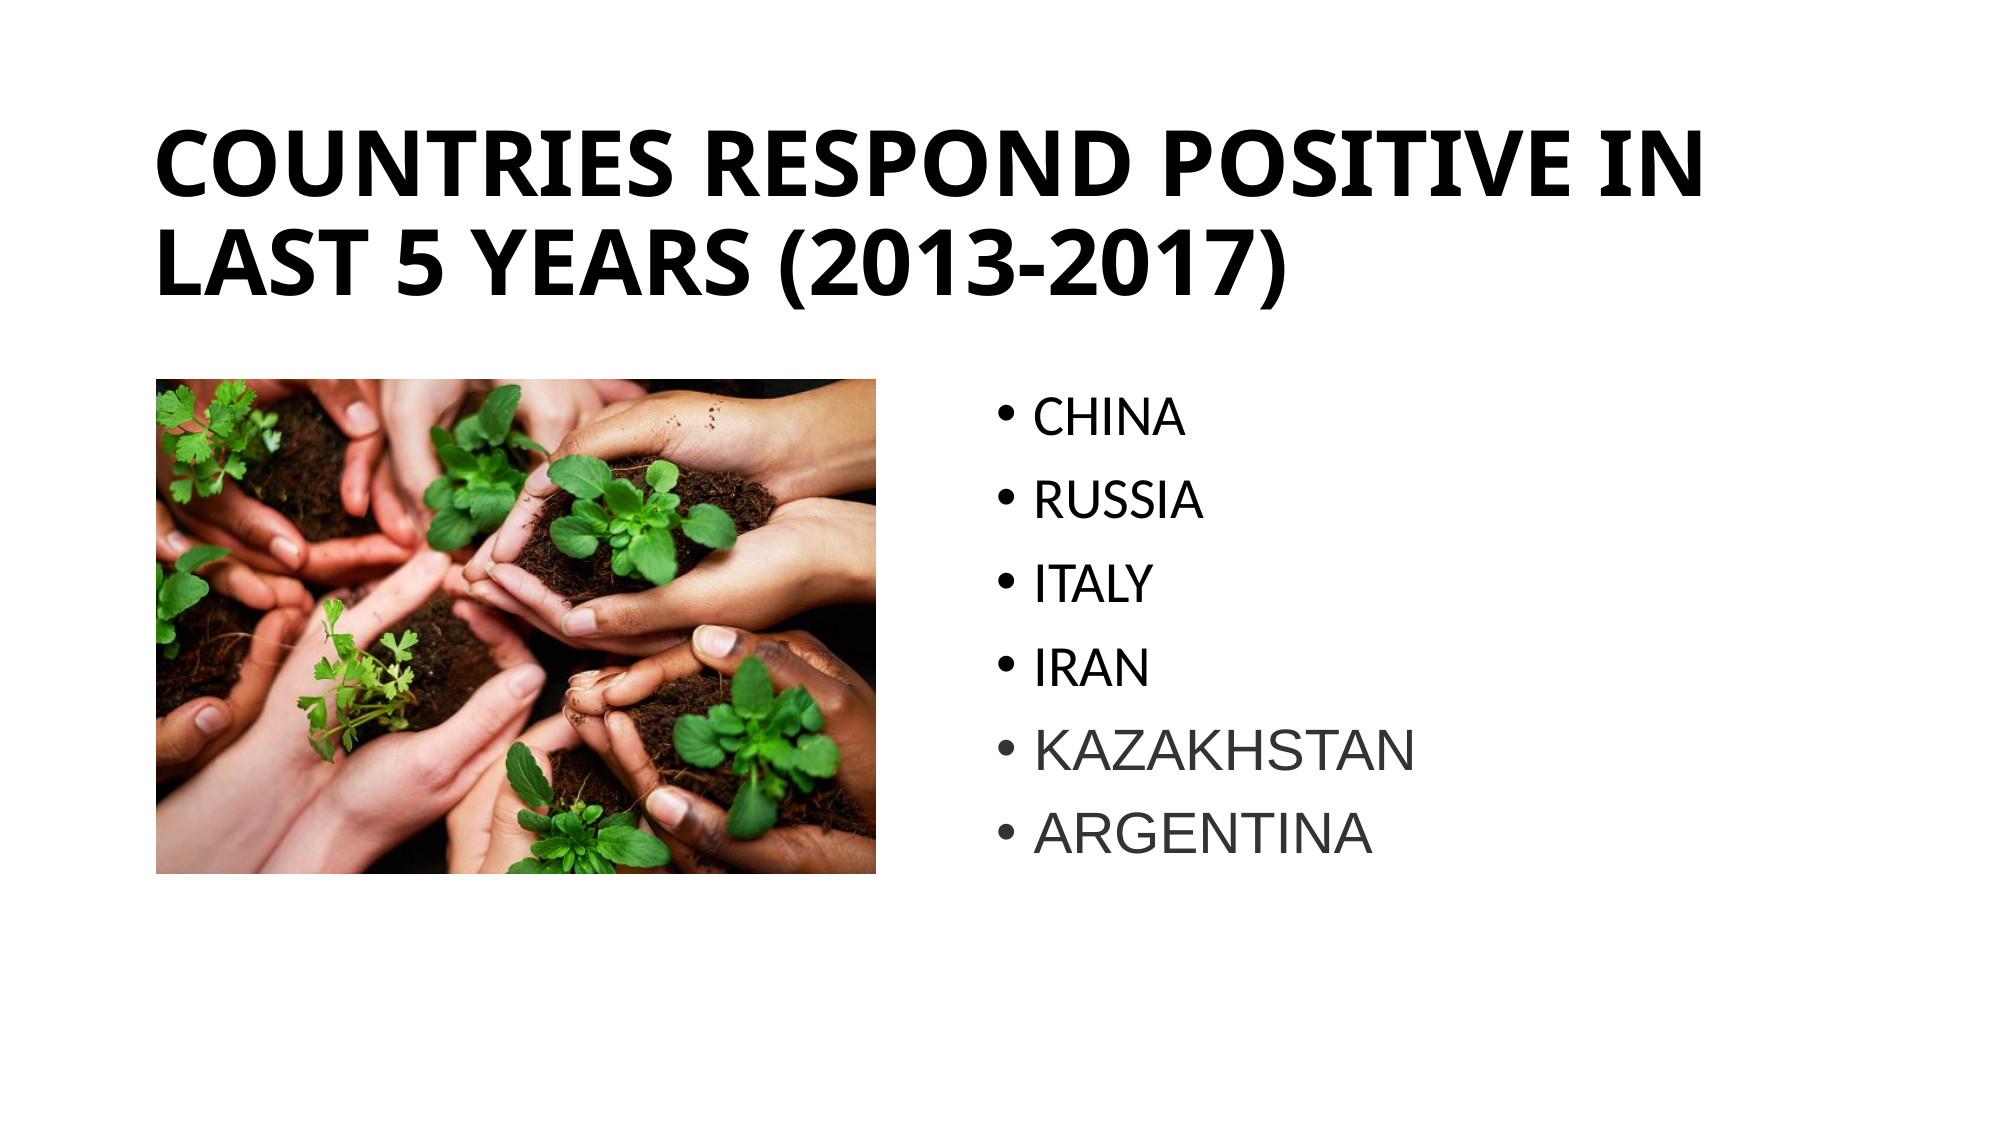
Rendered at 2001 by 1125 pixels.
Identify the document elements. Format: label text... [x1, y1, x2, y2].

title COUNTRIES RESPOND POSITIVE IN LAST 5 YEARS (2013-2017) [137, 107, 1863, 325]
picture [156, 379, 876, 874]
list CHINA RUSSIA ITALY IRAN KAZAKHSTAN ARGENTINA [981, 377, 1797, 902]
